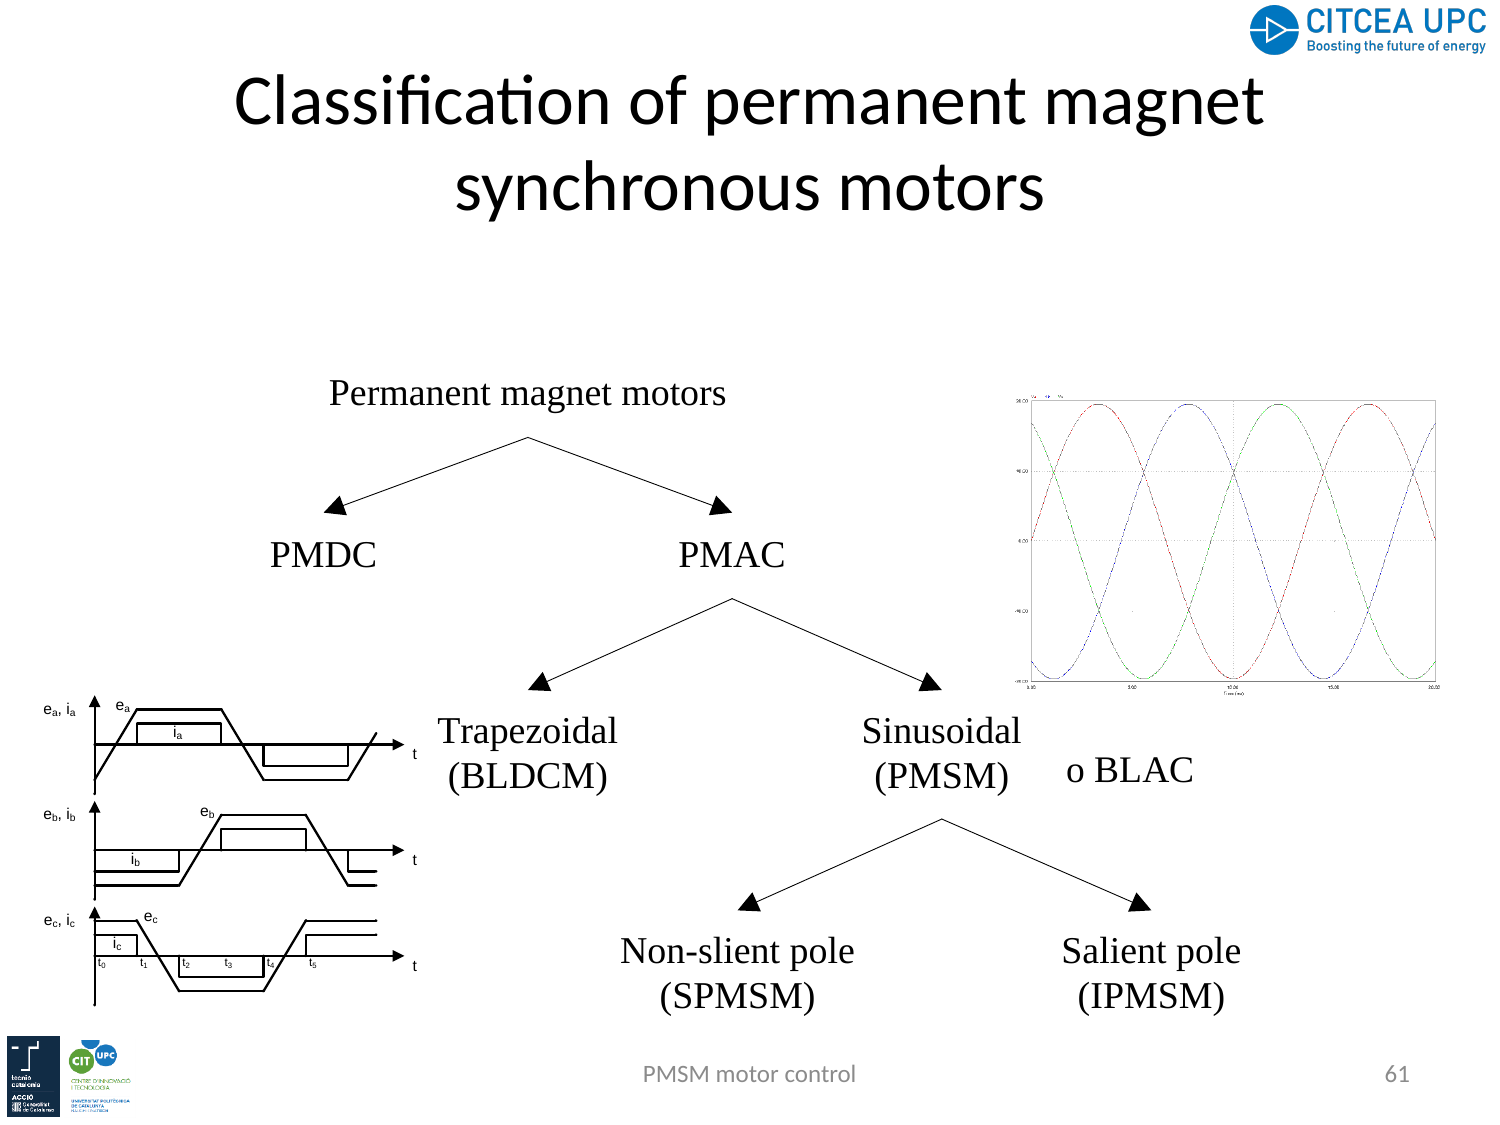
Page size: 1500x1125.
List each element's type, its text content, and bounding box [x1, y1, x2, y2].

title Classification of permanent magnet synchronous motors [75, 45, 1425, 233]
slide_number 61 [1074, 1042, 1425, 1103]
footer PMSM motor control [512, 1042, 988, 1103]
picture [40, 361, 1448, 1025]
picture [64, 1039, 136, 1118]
picture [5, 1034, 61, 1118]
picture [1250, 5, 1497, 60]
